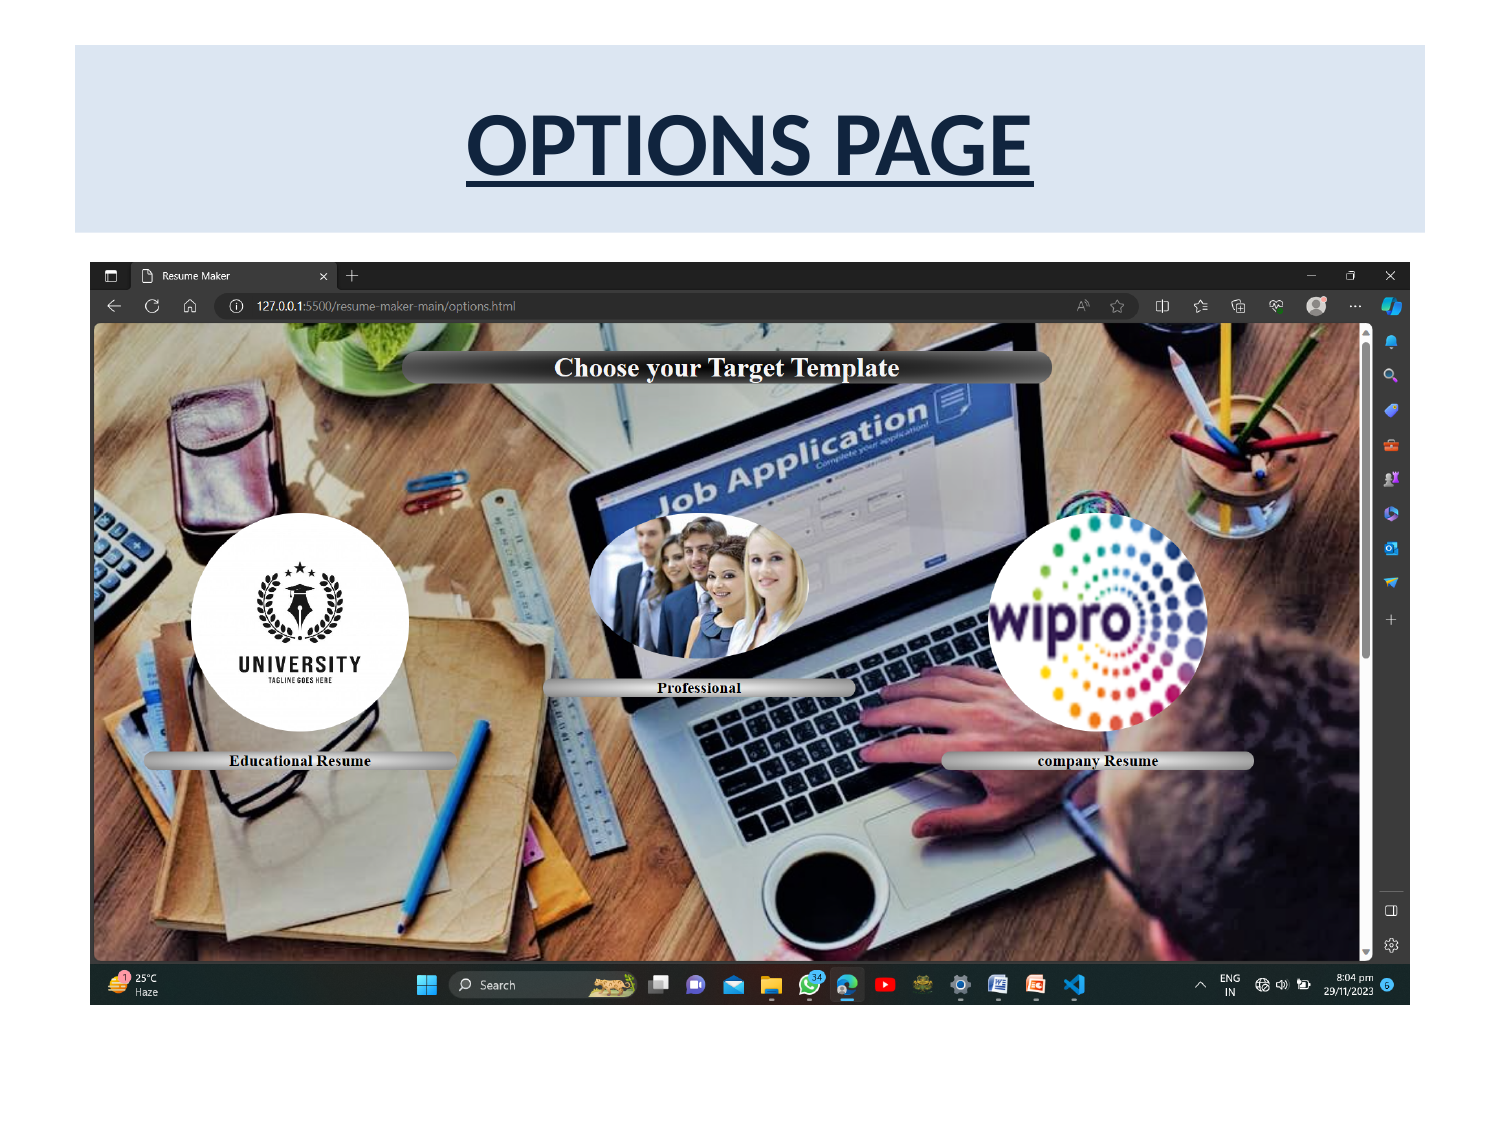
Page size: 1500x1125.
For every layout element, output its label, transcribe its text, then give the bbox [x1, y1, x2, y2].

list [89, 262, 1411, 1006]
title OPTIONS PAGE [75, 45, 1425, 233]
